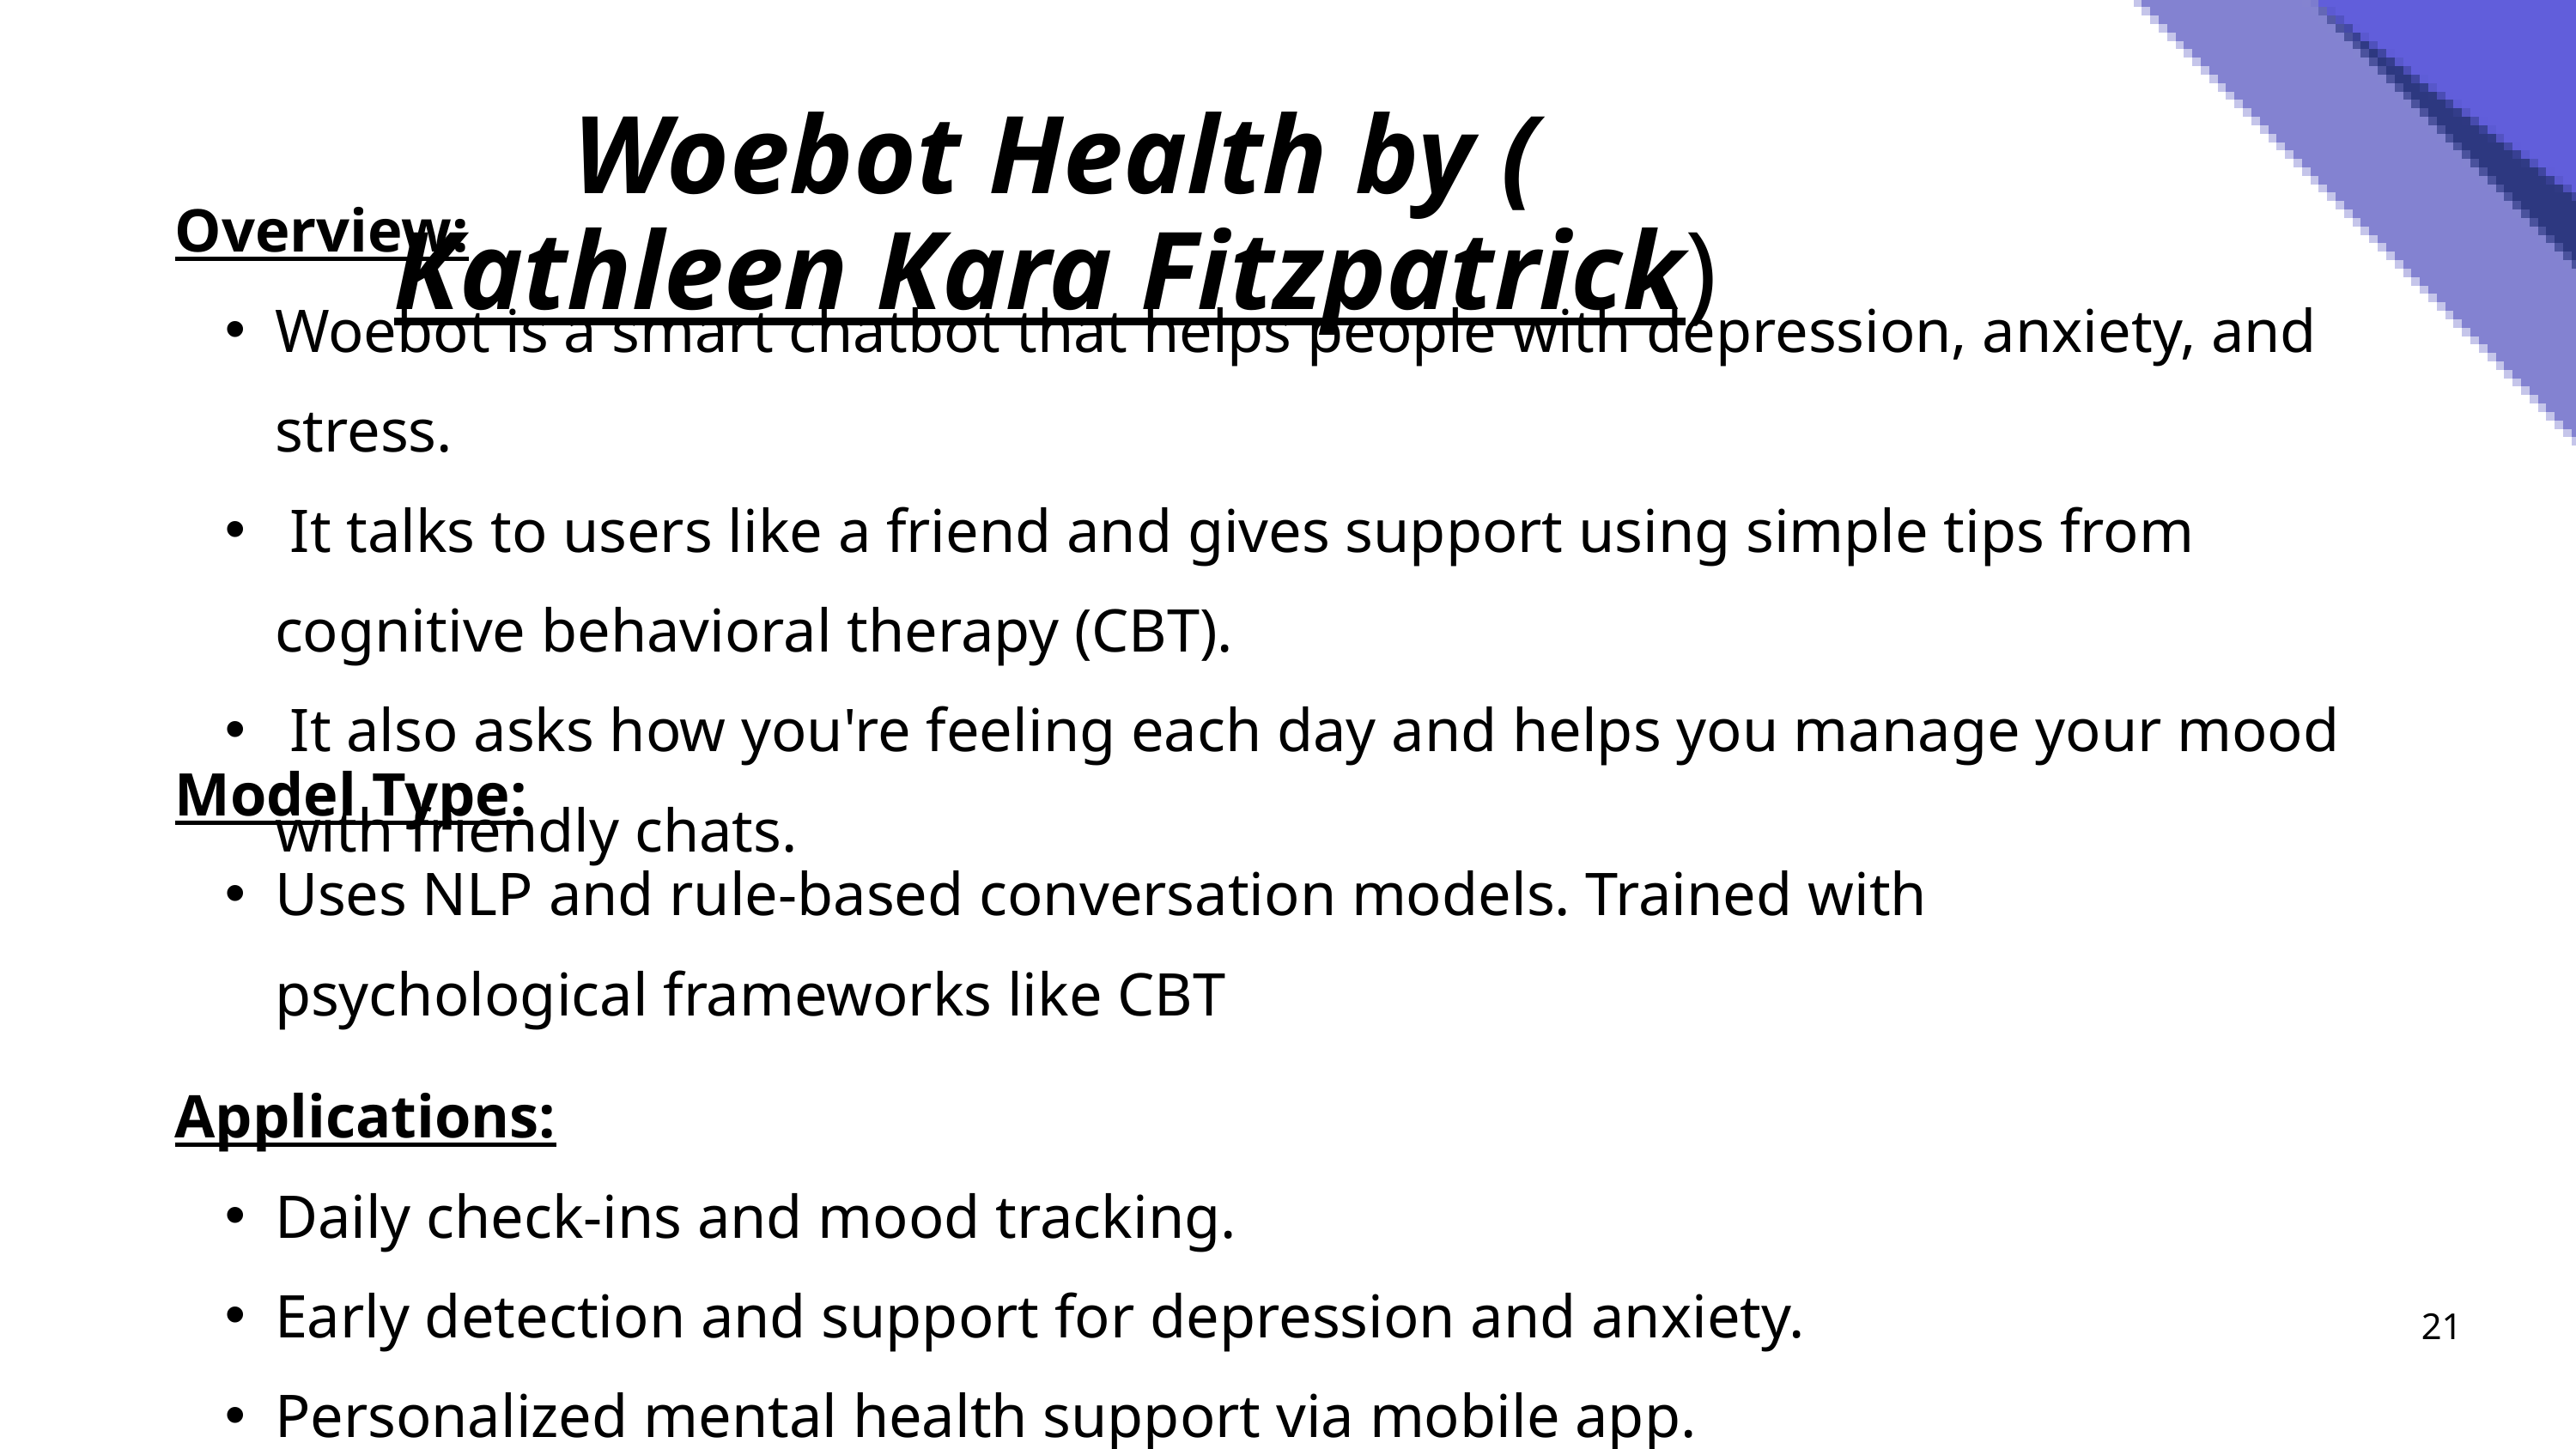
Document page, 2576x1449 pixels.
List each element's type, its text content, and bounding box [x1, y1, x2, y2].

text_box [2134, 0, 2576, 724]
text_box 21 [2421, 1296, 2463, 1348]
text_box Model Type: Uses NLP and rule-based conversation models. Trained with psychological frameworks like CBT [174, 727, 2205, 1028]
text_box Woebot Health by (Kathleen Kara Fitzpatrick) [91, 80, 2020, 349]
text_box Applications: Daily check-ins and mood tracking. Early detection and support for depression and anxiety. Personalized mental health support via mobile app. [174, 1049, 2205, 1449]
text_box Overview: Woebot is a smart chatbot that helps people with depression, anxiety, and stress. It talks to users like a friend and gives support using simple tips from cognitive behavioral therapy (CBT). It also asks how you're feeling each day and helps you manage your mood with friendly chats. [174, 164, 2391, 864]
